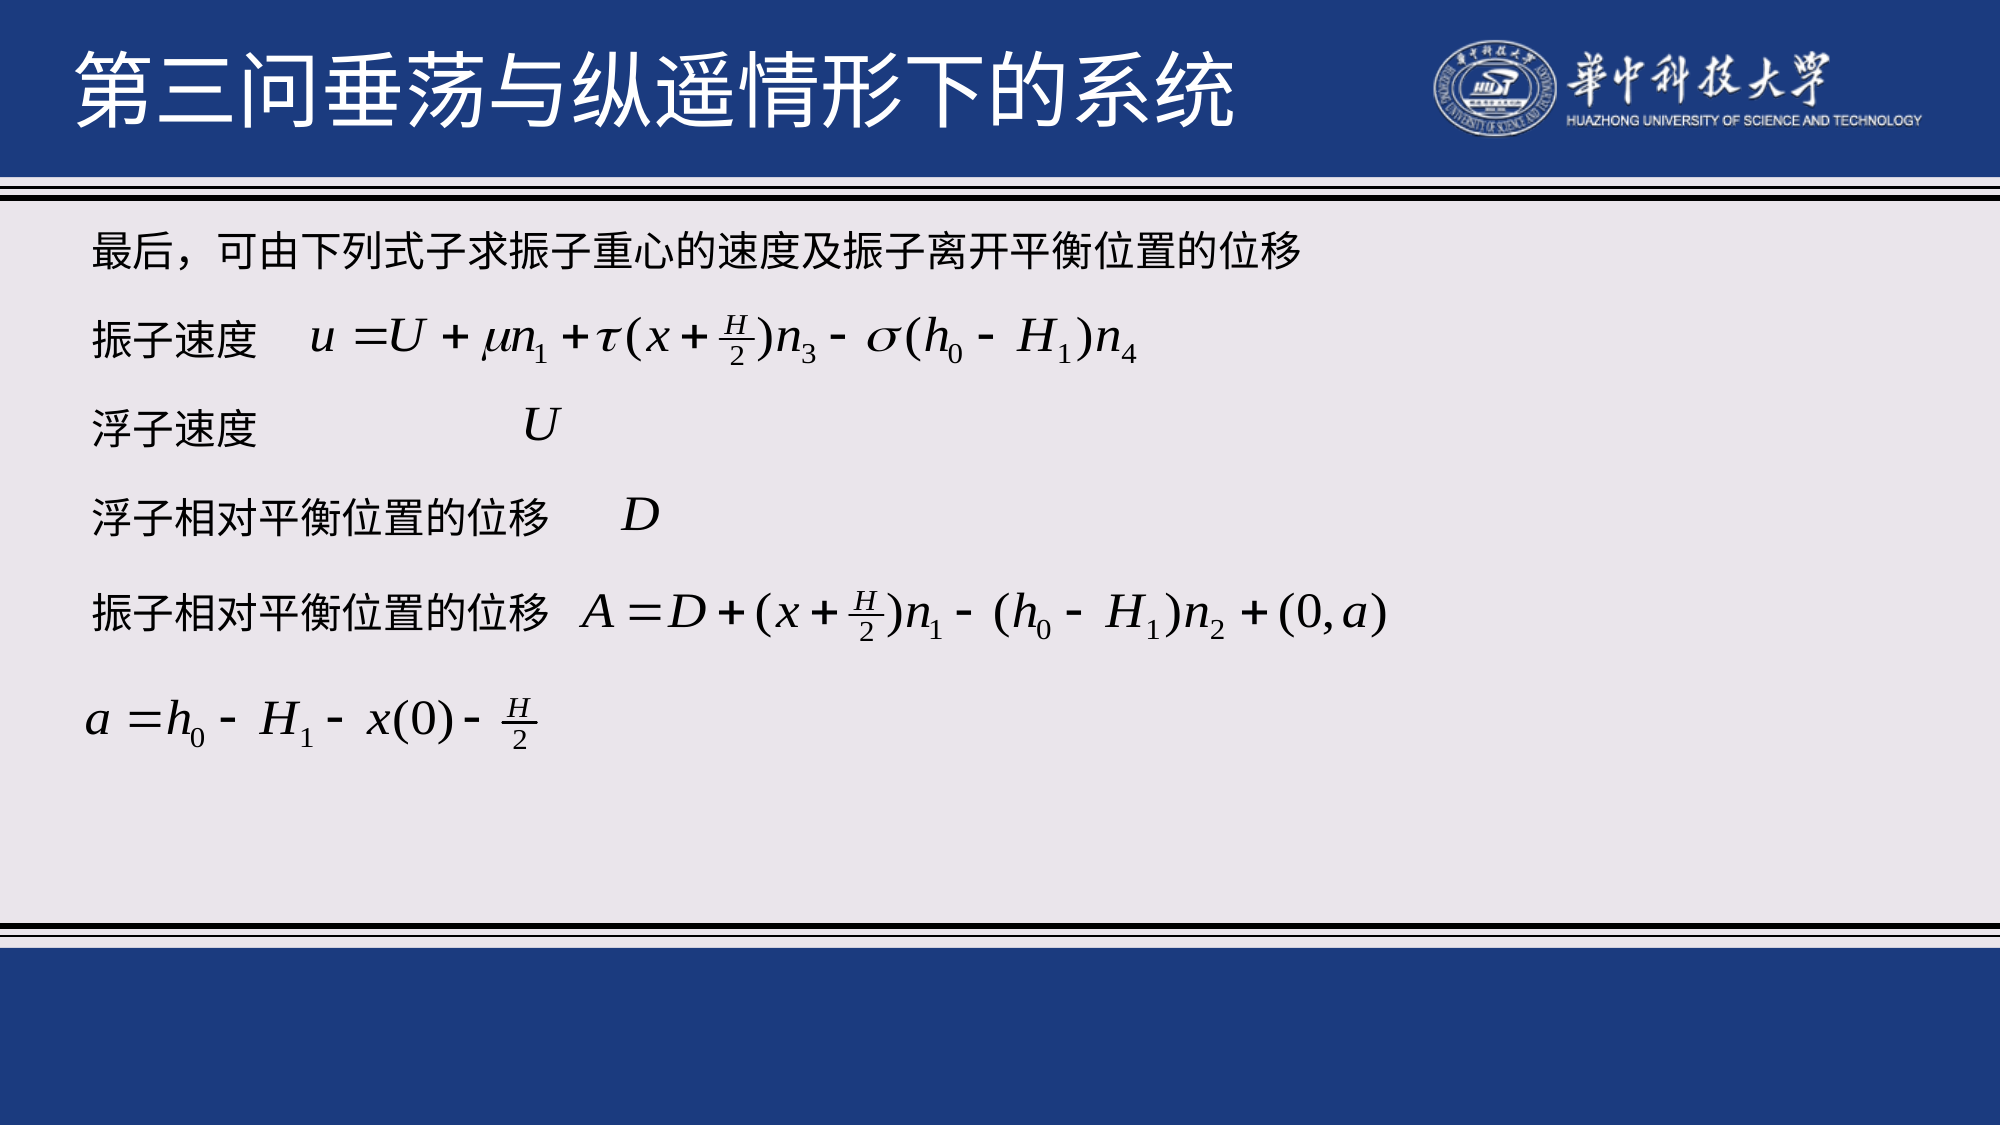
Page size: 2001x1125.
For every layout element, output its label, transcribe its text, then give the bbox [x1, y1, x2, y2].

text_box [302, 301, 1148, 376]
text_box 浮子速度 [76, 395, 512, 461]
text_box 振子相对平衡位置的位移 [76, 579, 565, 644]
text_box 振子速度 [76, 306, 298, 372]
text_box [517, 394, 576, 453]
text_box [569, 577, 1398, 652]
text_box 浮子相对平衡位置的位移 [76, 484, 710, 550]
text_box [611, 484, 670, 539]
text_box 第三问垂荡与纵遥情形下的系统 [56, 31, 1557, 146]
picture [1557, 31, 1957, 146]
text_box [76, 685, 550, 760]
text_box 最后，可由下列式子求振子重心的速度及振子离开平衡位置的位移 [76, 217, 1638, 283]
